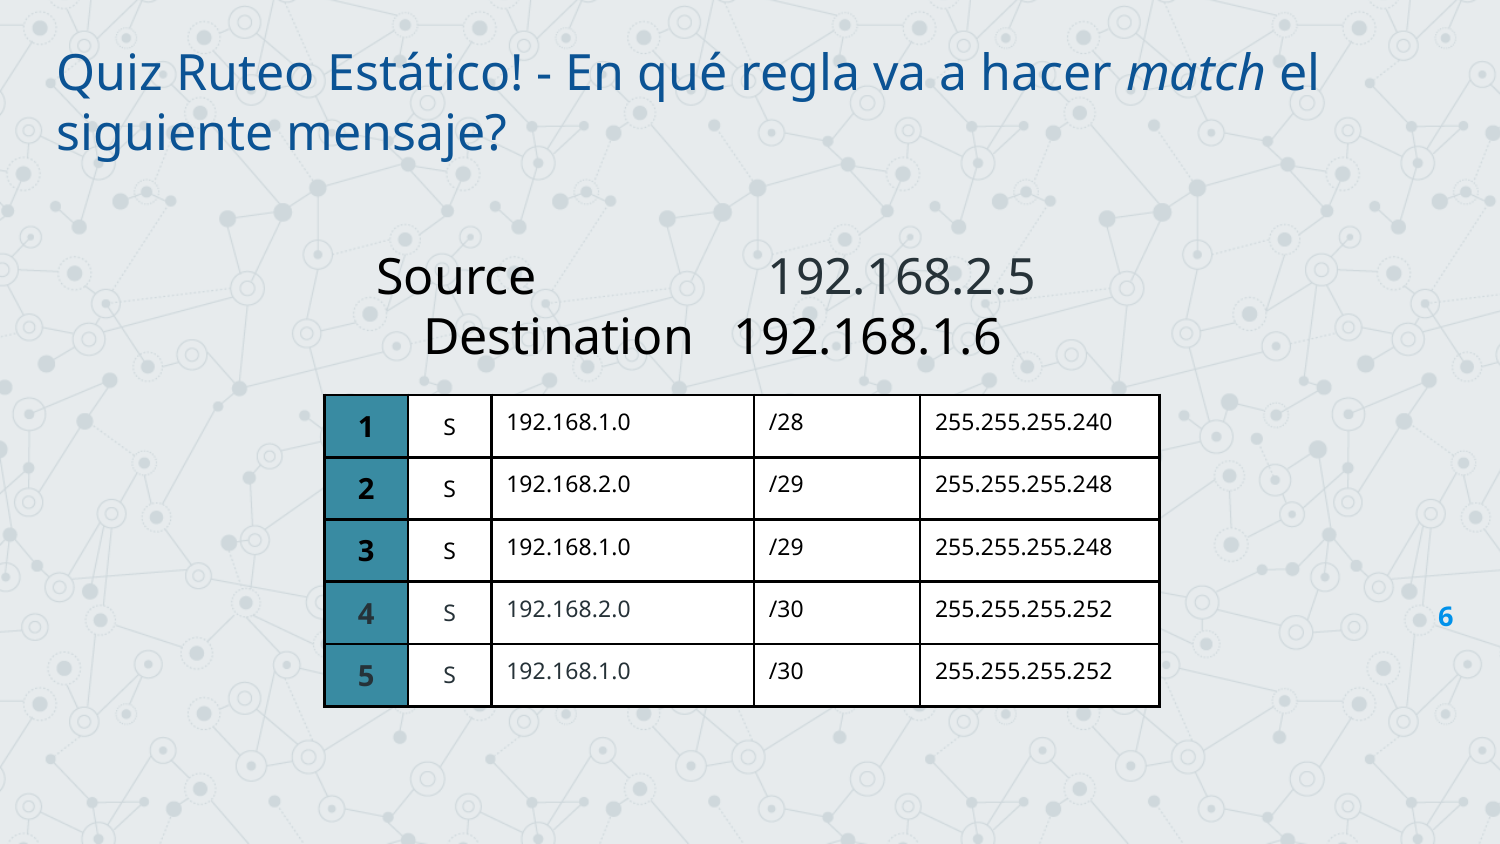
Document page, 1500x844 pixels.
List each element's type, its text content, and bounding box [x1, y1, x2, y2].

table_cell 192.168.2.0 [493, 583, 753, 643]
table_cell /30 [755, 583, 919, 643]
slide_number ‹#› [1378, 584, 1469, 633]
table_cell 192.168.1.0 [493, 521, 753, 580]
table_header /28 [755, 396, 919, 456]
table_cell S [409, 459, 490, 518]
text_box Source 192.168.2.5 Destination 192.168.1.6 [278, 229, 1147, 377]
table_cell /29 [755, 459, 919, 518]
table_cell 192.168.1.0 [493, 645, 753, 705]
table_cell S [409, 521, 490, 580]
table_cell 255.255.255.248 [921, 459, 1158, 518]
table_header S [409, 396, 490, 456]
table_header 1 [326, 396, 407, 456]
table_cell 255.255.255.252 [921, 645, 1158, 705]
table_cell 5 [326, 645, 407, 705]
title Quiz Ruteo Estático! - En qué regla va a hacer match el siguiente mensaje? [41, 28, 1412, 176]
table_cell 255.255.255.248 [921, 521, 1158, 580]
table_cell S [409, 645, 490, 705]
table_cell 3 [326, 521, 407, 580]
table_header 192.168.1.0 [493, 396, 753, 456]
table_cell S [409, 583, 490, 643]
table_cell 2 [326, 459, 407, 518]
table_cell 255.255.255.252 [921, 583, 1158, 643]
table_cell /29 [755, 521, 919, 580]
table_cell /30 [755, 645, 919, 705]
table_header 255.255.255.240 [921, 396, 1158, 456]
table_cell 4 [326, 583, 407, 643]
table_cell 192.168.2.0 [493, 459, 753, 518]
